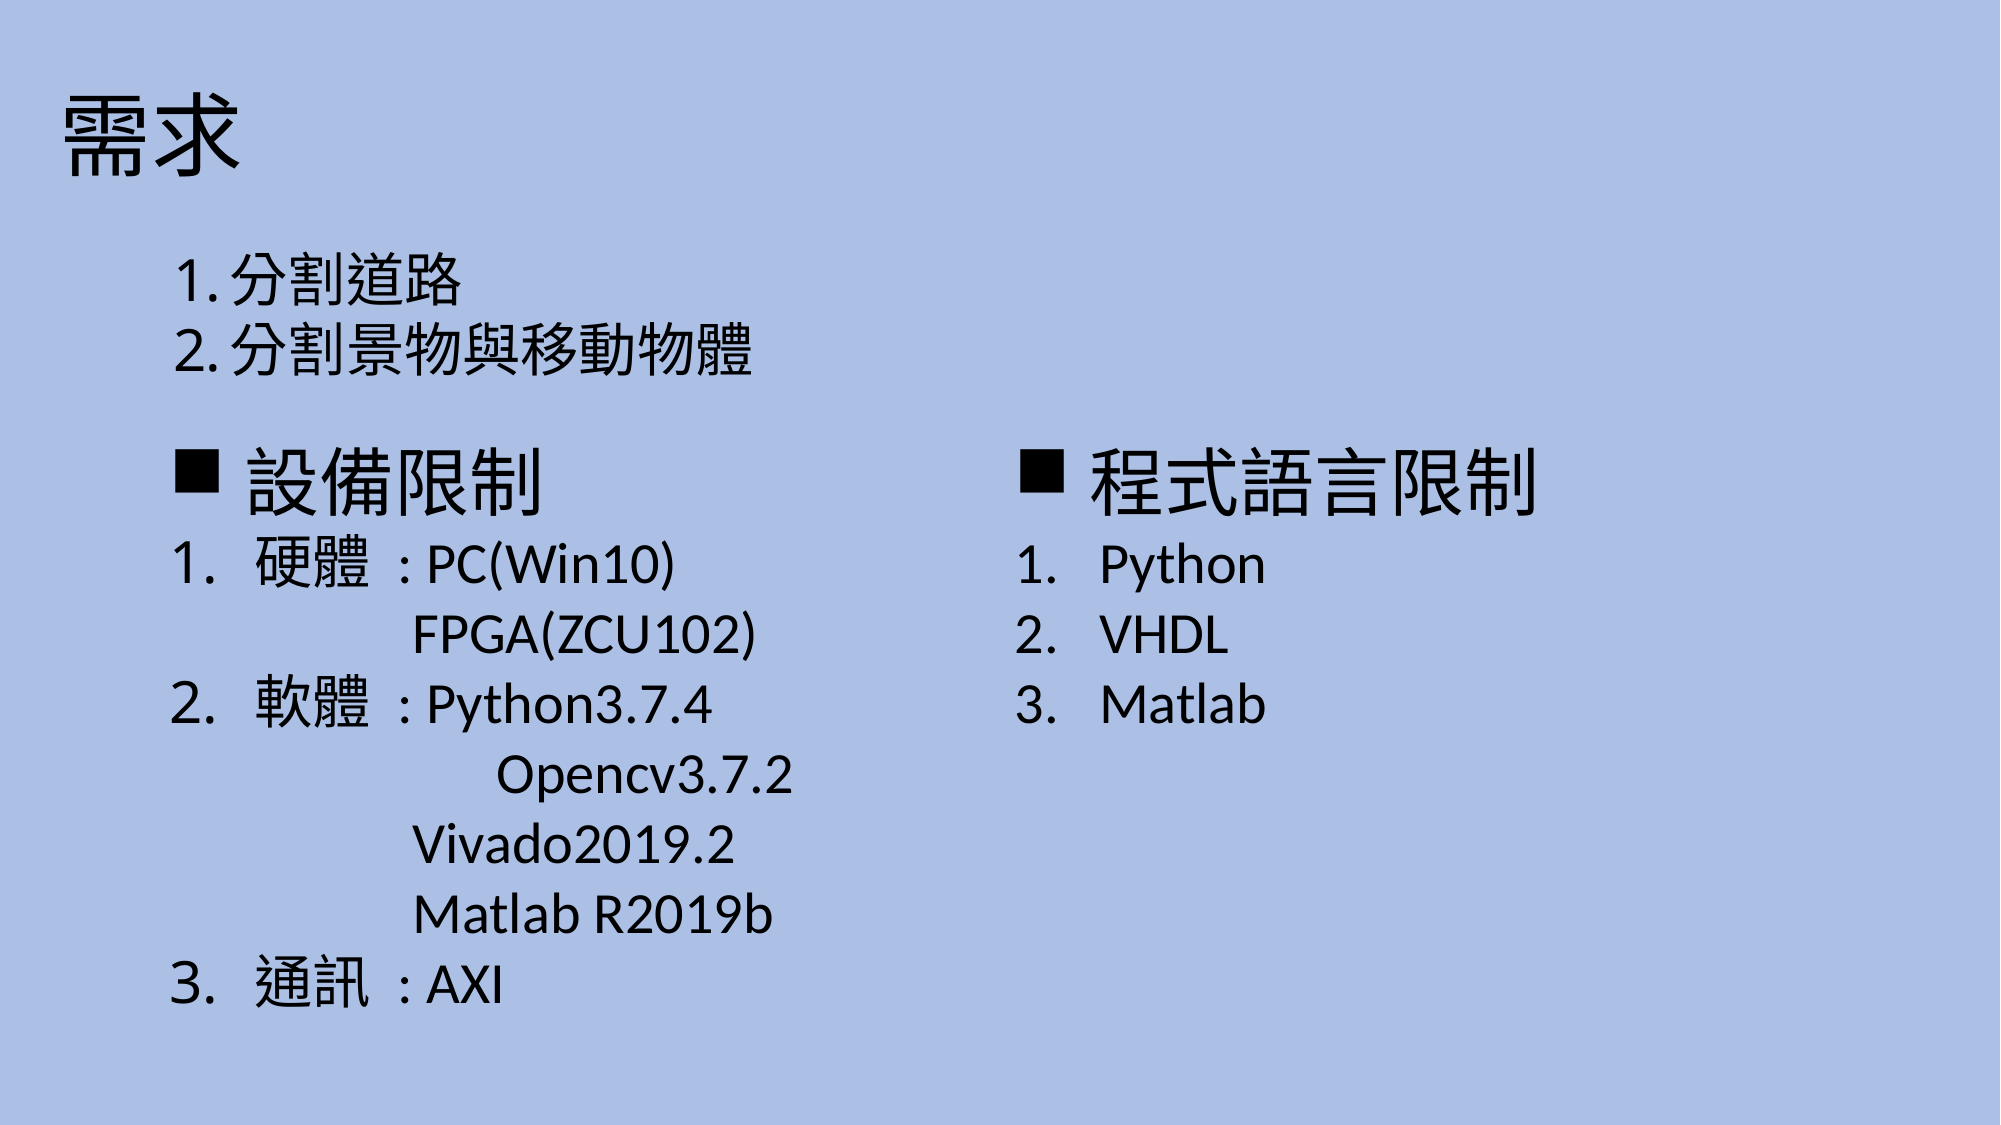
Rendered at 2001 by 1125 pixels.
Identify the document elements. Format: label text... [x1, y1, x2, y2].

title 需求 [44, 31, 1770, 249]
text_box 程式語言限制 Python VHDL Matlab [999, 427, 1914, 743]
text_box 分割道路 分割景物與移動物體 [158, 235, 769, 391]
text_box 設備限制 硬體 : PC(Win10) FPGA(ZCU102) 軟體 : Python3.7.4 Opencv3.7.2 Vivado2019.2 Matlab R2019b 通訊 : AXI [154, 427, 1161, 1068]
